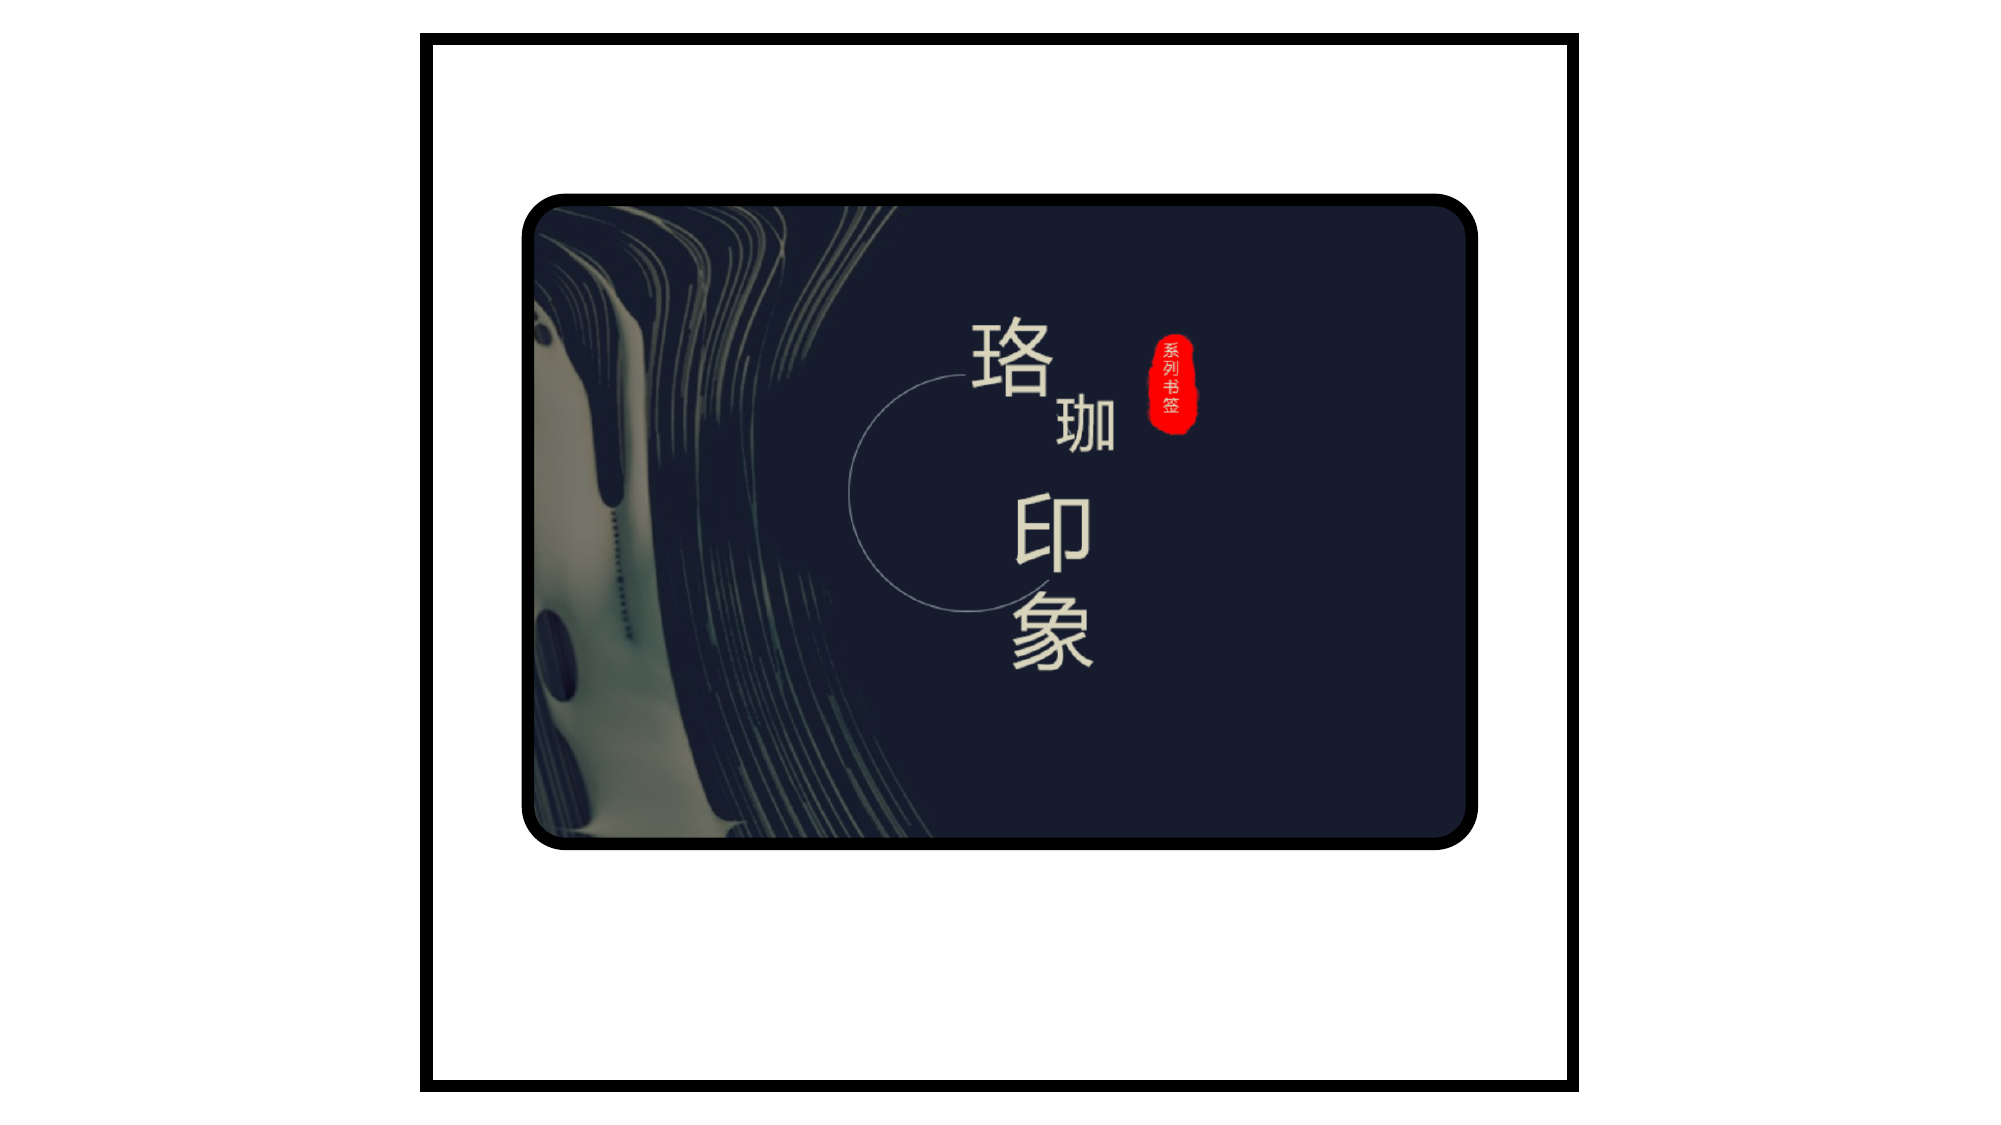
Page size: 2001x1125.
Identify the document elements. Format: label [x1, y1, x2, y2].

picture [442, 174, 1524, 858]
text_box [426, 38, 1574, 1087]
